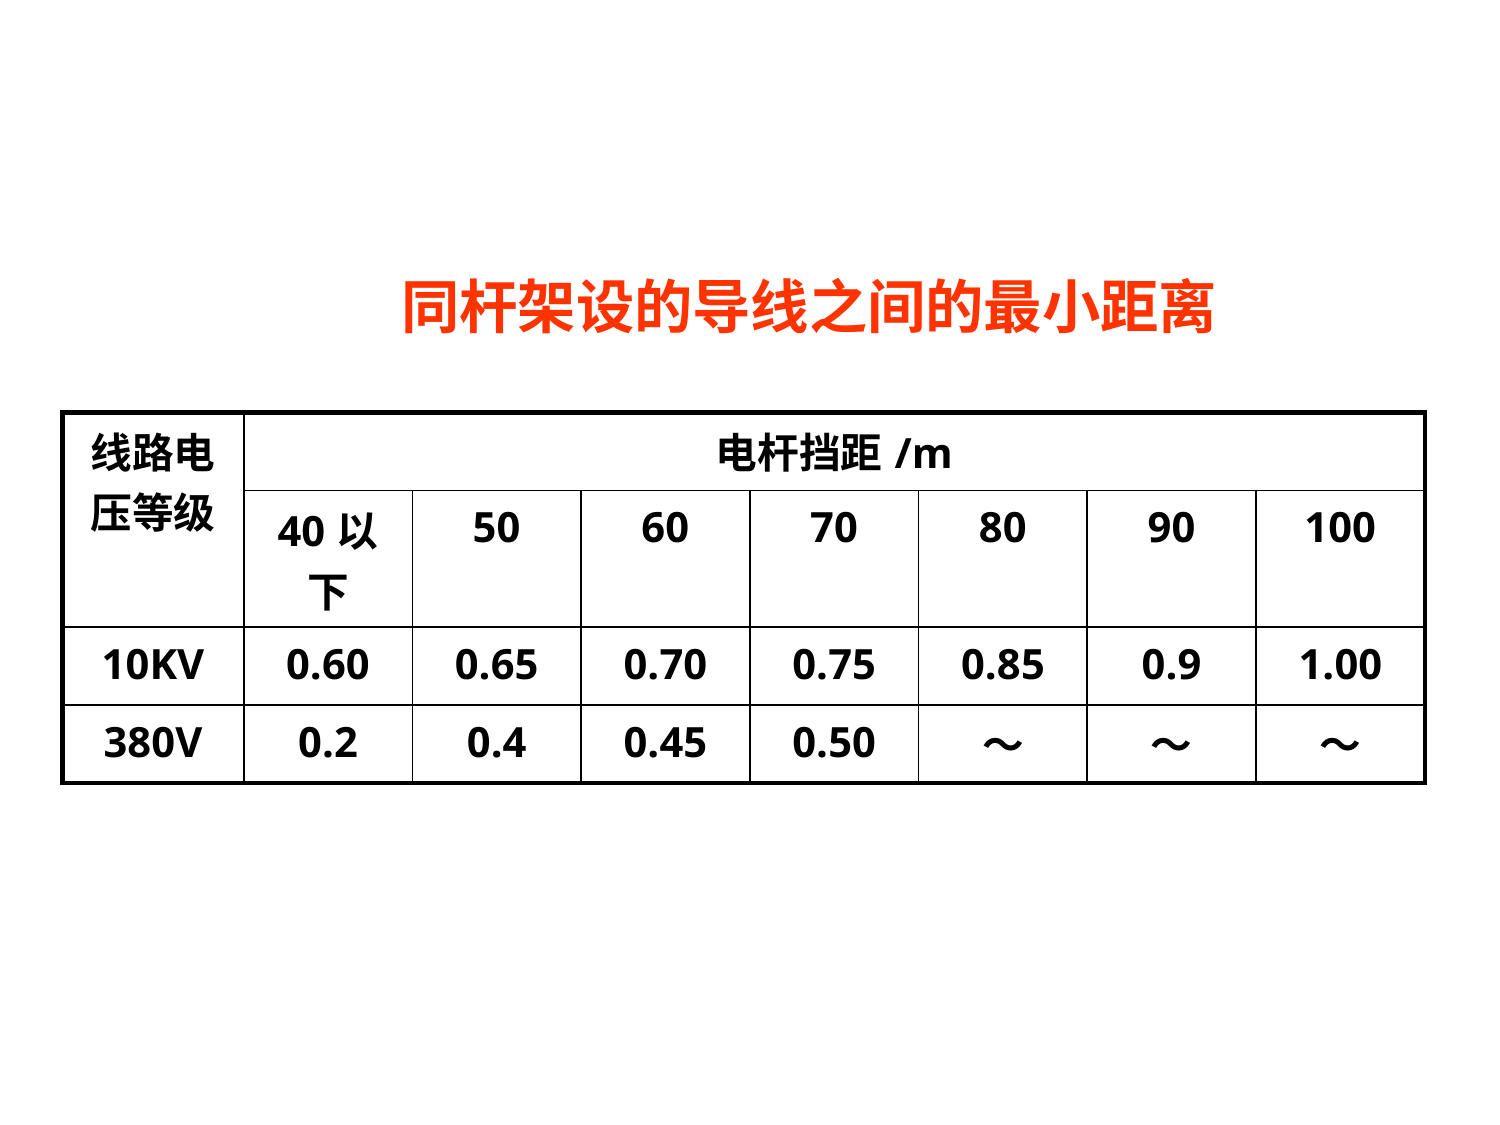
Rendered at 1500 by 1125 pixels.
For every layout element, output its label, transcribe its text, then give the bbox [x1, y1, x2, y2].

table_cell 0.85 [919, 628, 1086, 704]
table_cell 60 [582, 491, 749, 626]
table_cell 100 [1257, 491, 1423, 626]
table_cell 50 [413, 491, 580, 626]
table_cell 0.75 [751, 628, 918, 704]
table_cell ～ [1088, 706, 1255, 781]
table_cell 70 [751, 491, 918, 626]
table_header 线路电压等级 [65, 415, 243, 626]
table_header 电杆挡距/m [245, 415, 1423, 490]
table_cell 0.70 [582, 628, 749, 704]
table_cell 0.9 [1088, 628, 1255, 704]
table_cell 0.45 [582, 706, 749, 781]
table_cell ～ [919, 706, 1086, 781]
table_cell 0.60 [245, 628, 412, 704]
table_cell 40以下 [245, 491, 412, 626]
table_cell 380V [65, 706, 243, 781]
table_cell 0.65 [413, 628, 580, 704]
table_cell 90 [1088, 491, 1255, 626]
table_cell 80 [919, 491, 1086, 626]
table_cell 0.2 [245, 706, 412, 781]
table_cell 10KV [65, 628, 243, 704]
table_cell ～ [1257, 706, 1423, 781]
table_cell 0.4 [413, 706, 580, 781]
table_cell 0.50 [751, 706, 918, 781]
table_cell 1.00 [1257, 628, 1423, 704]
text_box 同杆架设的导线之间的最小距离 [324, 262, 1294, 348]
